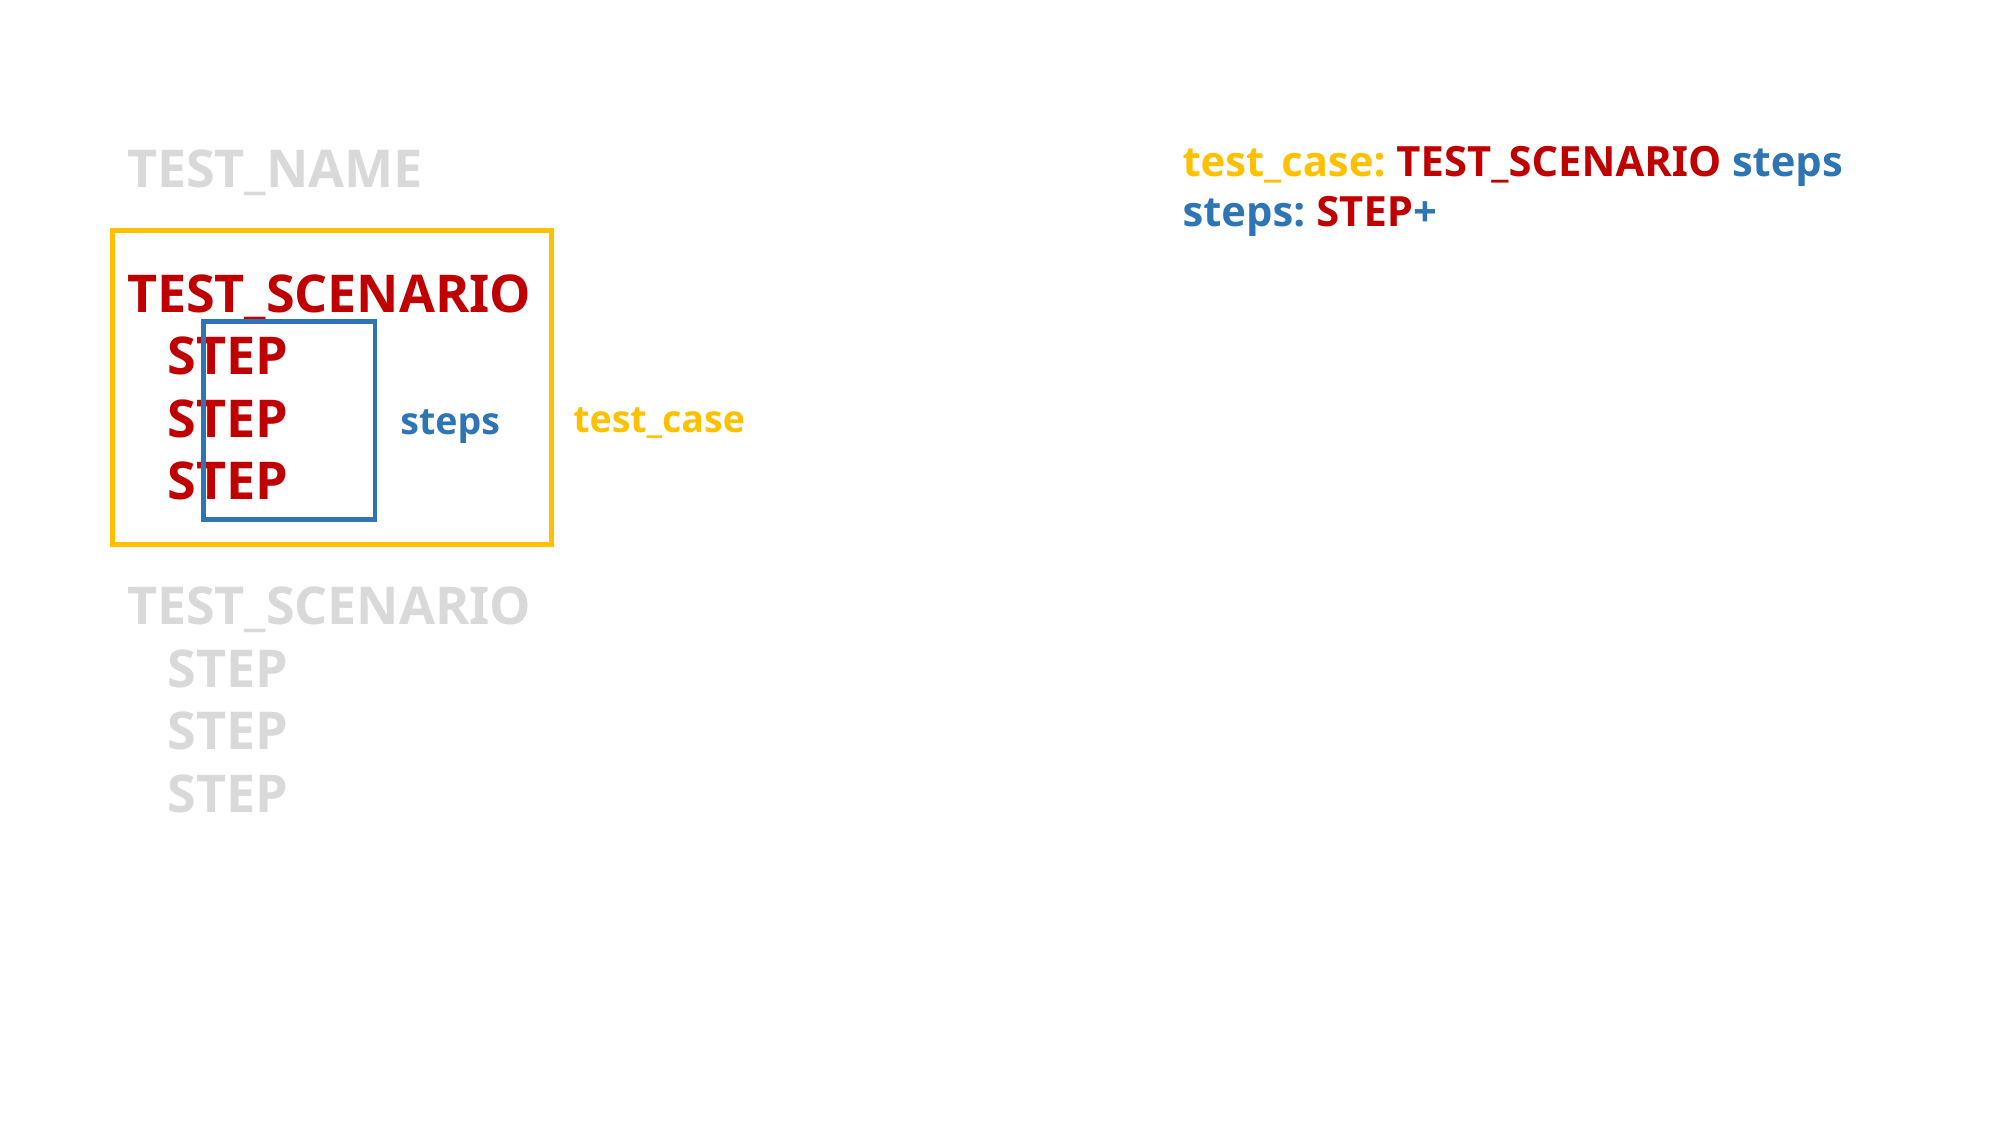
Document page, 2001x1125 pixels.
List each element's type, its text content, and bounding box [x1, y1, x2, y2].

text_box test_case: TEST_SCENARIO steps steps: STEP+ [1167, 127, 2000, 243]
text_box test_case [558, 387, 837, 448]
text_box [111, 229, 553, 546]
text_box steps [385, 389, 542, 450]
text_box TEST_NAME TEST_SCENARIO STEP STEP STEP TEST_SCENARIO STEP STEP STEP [112, 127, 742, 830]
